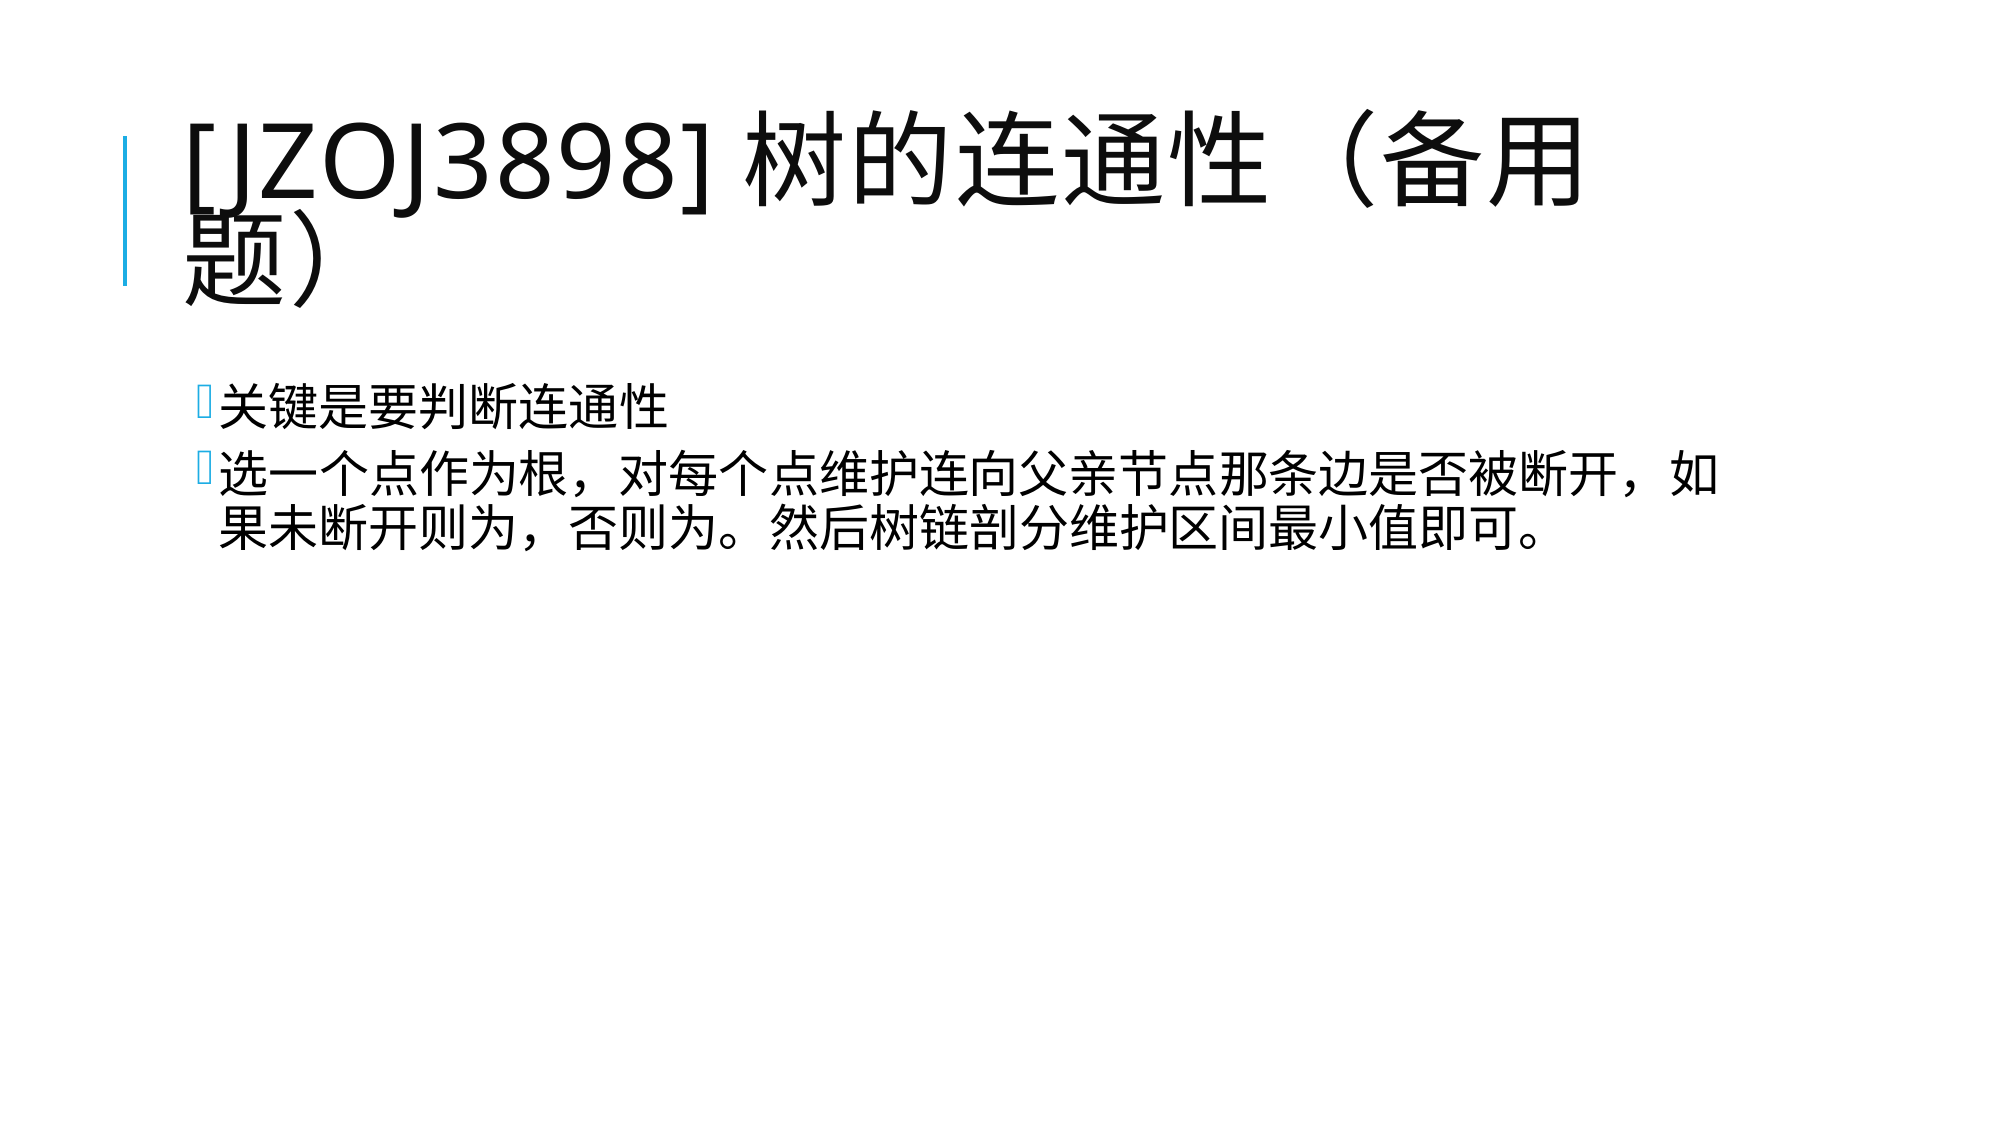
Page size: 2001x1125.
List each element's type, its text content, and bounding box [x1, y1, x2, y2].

title [JZOJ3898]树的连通性（备用题） [168, 96, 1763, 342]
